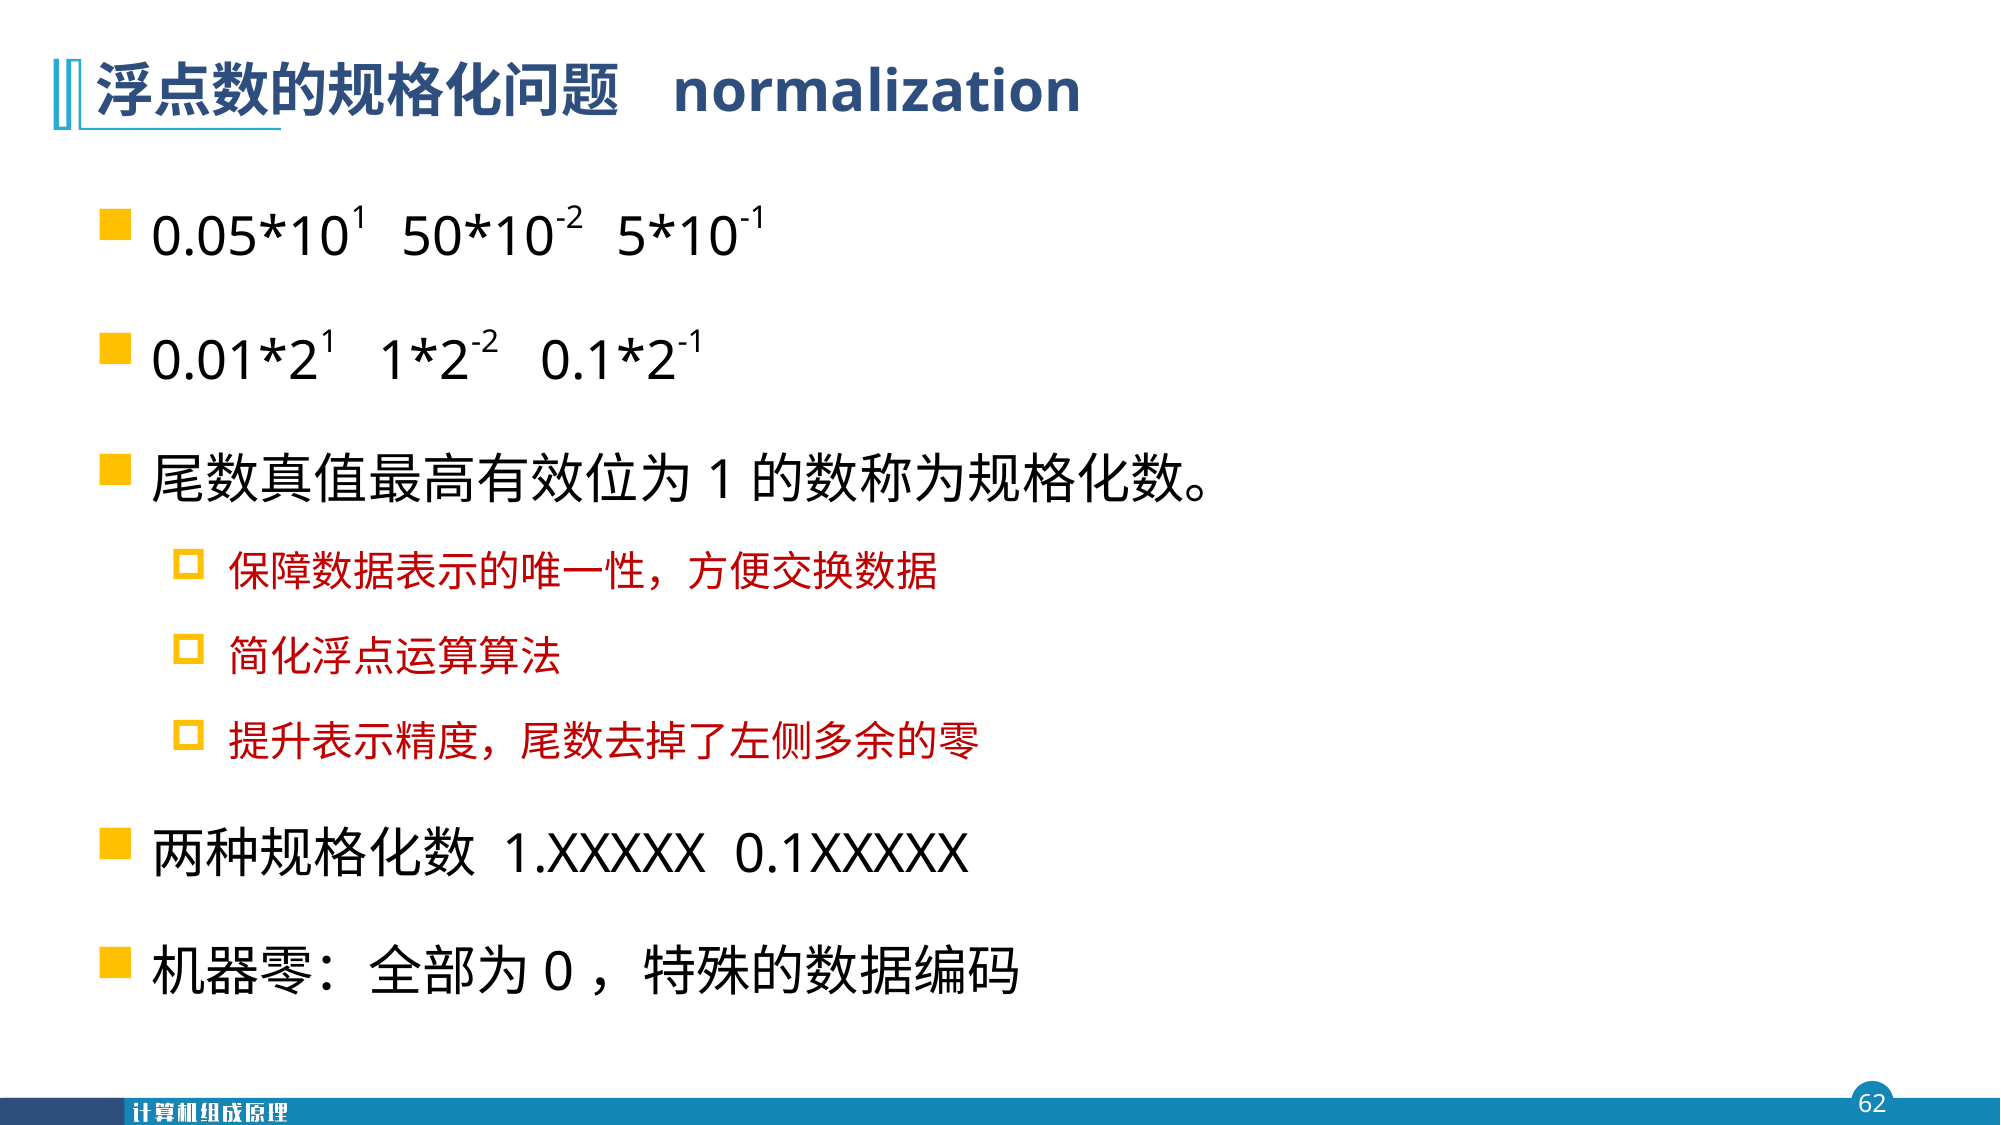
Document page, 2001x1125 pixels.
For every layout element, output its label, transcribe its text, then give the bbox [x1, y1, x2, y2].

list 0.05*101 50*10-2 5*10-1 0.01*21 1*2-2 0.1*2-1 尾数真值最高有效位为1的数称为规格化数。 保障数据表示的唯一性，方便交换数据 简化浮点运算算法 提升表示精度，尾数去掉了左侧多余的零 两种规格化数 1.XXXXX 0.1XXXXX 机器零：全部为0，特殊的数据编码 [80, 154, 1805, 1080]
title 浮点数的规格化问题 normalization [80, 42, 1805, 144]
